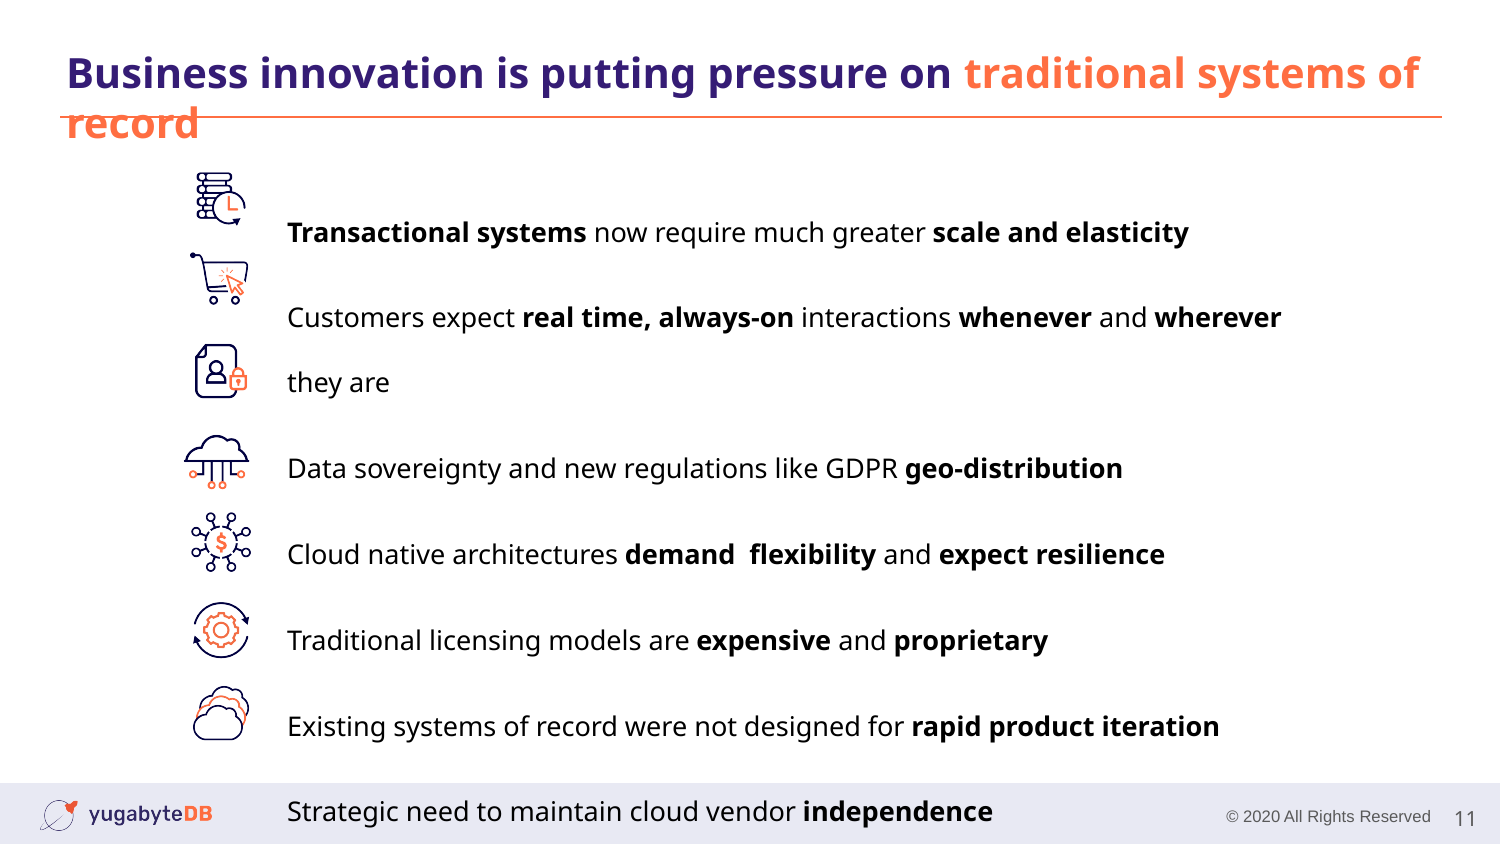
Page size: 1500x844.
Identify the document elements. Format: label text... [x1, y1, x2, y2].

picture [190, 167, 252, 229]
picture [190, 599, 252, 661]
slide_number 11 [1434, 798, 1493, 842]
picture [181, 426, 252, 497]
list Transactional systems now require much greater scale and elasticity Customers expect real time, always-on interactions whenever and wherever they are Data sovereignty and new regulations like GDPR geo-distribution Cloud native architectures demand flexibility and expect resilience Traditional licensing models are expensive and proprietary Existing systems of record were not designed for rapid product iteration Strategic need to maintain cloud vendor independence [272, 167, 1322, 749]
title Business innovation is putting pressure on traditional systems of record [51, 31, 1449, 126]
picture [190, 682, 252, 744]
picture [40, 800, 212, 831]
picture [190, 340, 252, 402]
picture [190, 511, 252, 573]
picture [188, 247, 250, 309]
